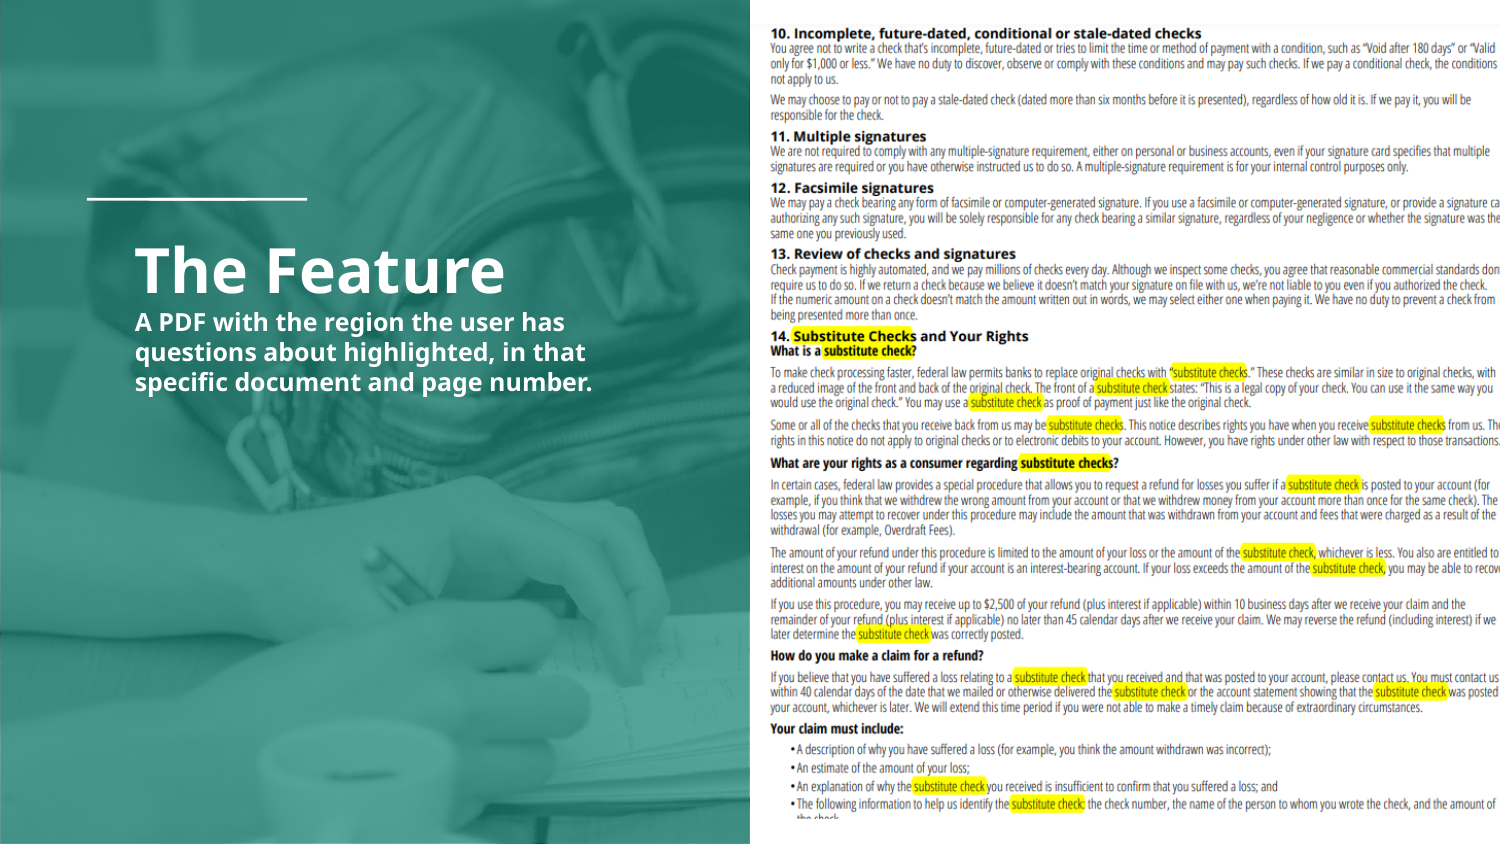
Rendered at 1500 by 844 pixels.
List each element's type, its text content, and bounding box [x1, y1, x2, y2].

title The Feature A PDF with the region the user has questions about highlighted, in that specific document and page number. [119, 216, 662, 494]
picture [749, 24, 1500, 819]
